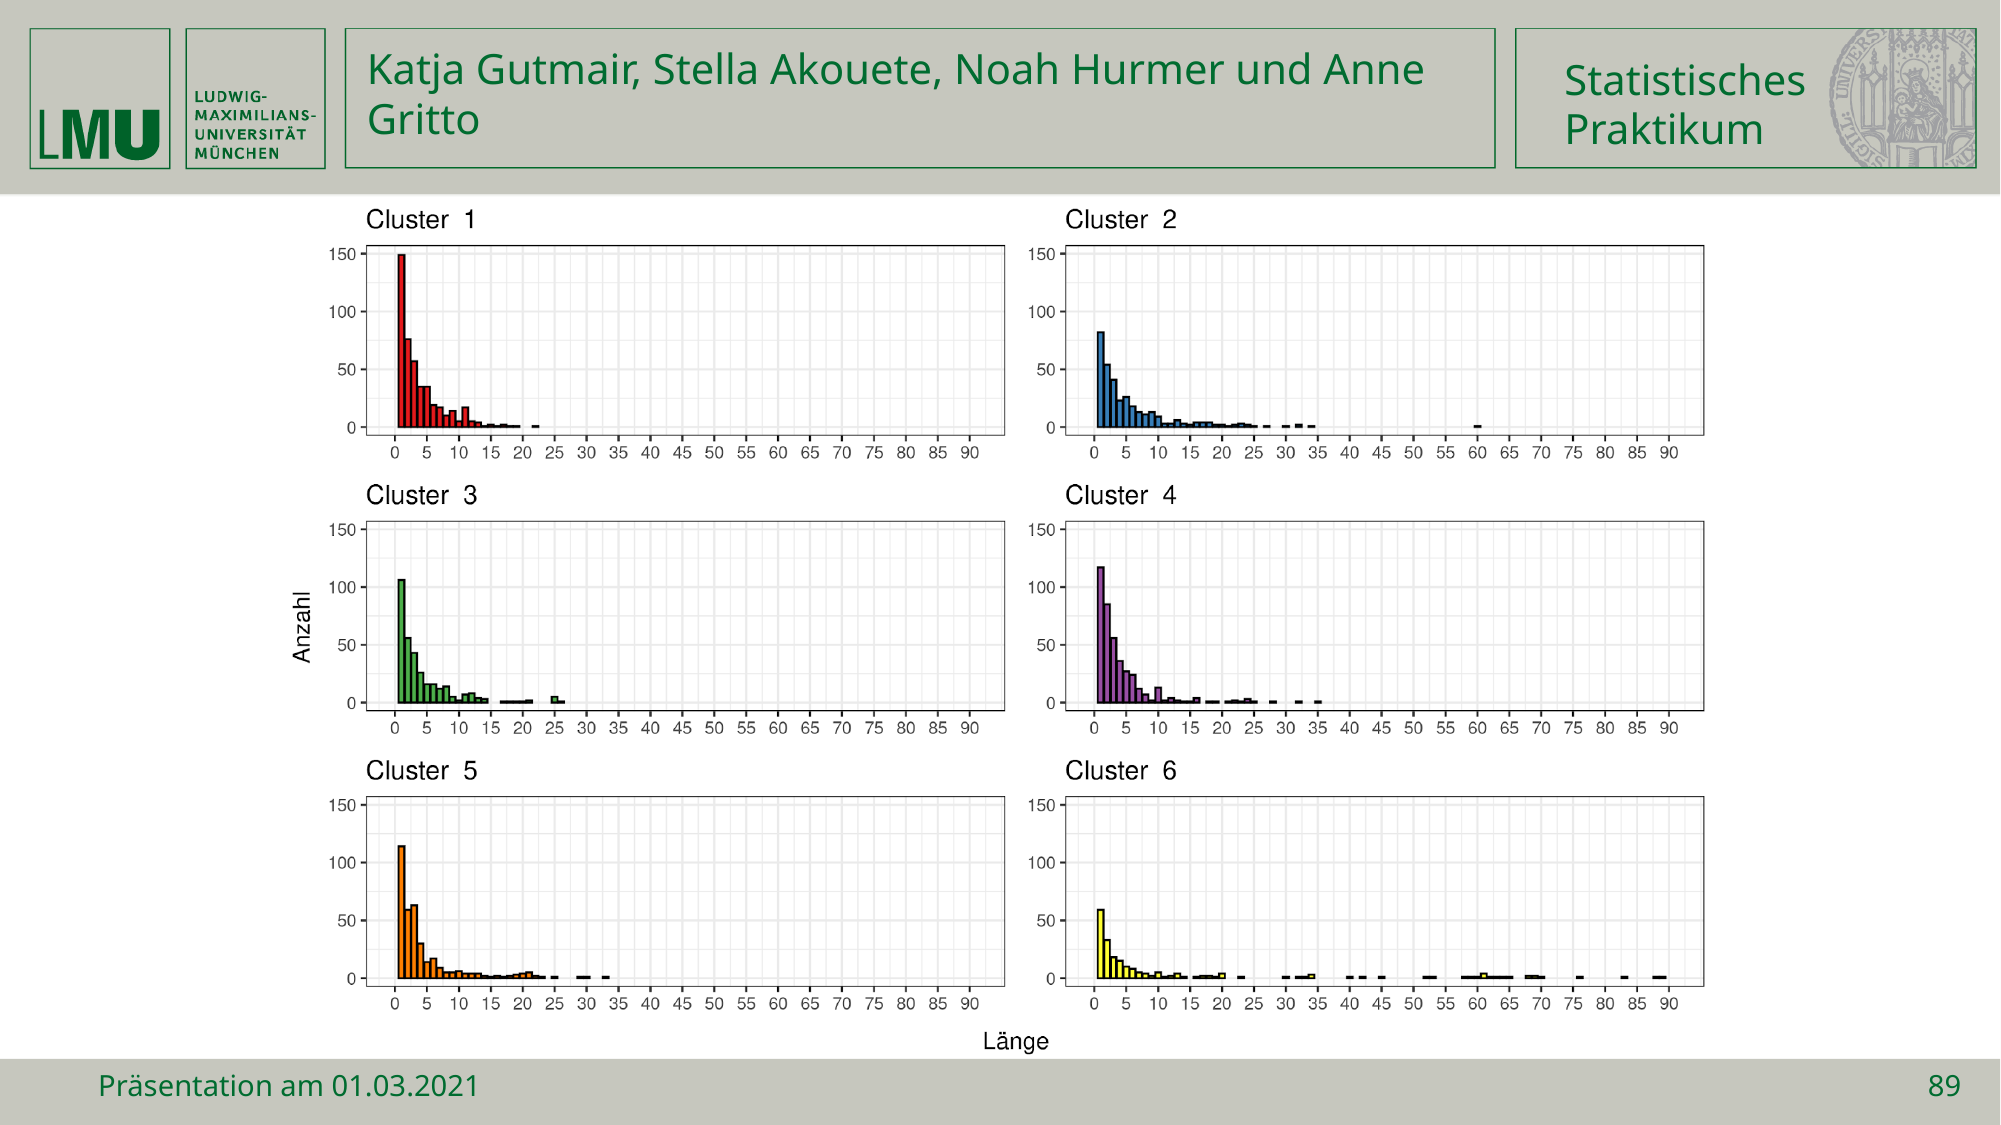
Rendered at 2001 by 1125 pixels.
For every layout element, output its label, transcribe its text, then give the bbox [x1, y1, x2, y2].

text_box Präsentation am 01.03.2021 [83, 1059, 1775, 1108]
picture [284, 198, 1715, 1056]
text_box Katja Gutmair, Stella Akouete, Noah Hurmer und Anne Gritto [352, 74, 1463, 150]
text_box 89 [1803, 1059, 1977, 1108]
text_box Statistisches Praktikum [1549, 46, 1833, 161]
picture [0, 0, 2001, 1125]
text_box [1525, 30, 1821, 161]
